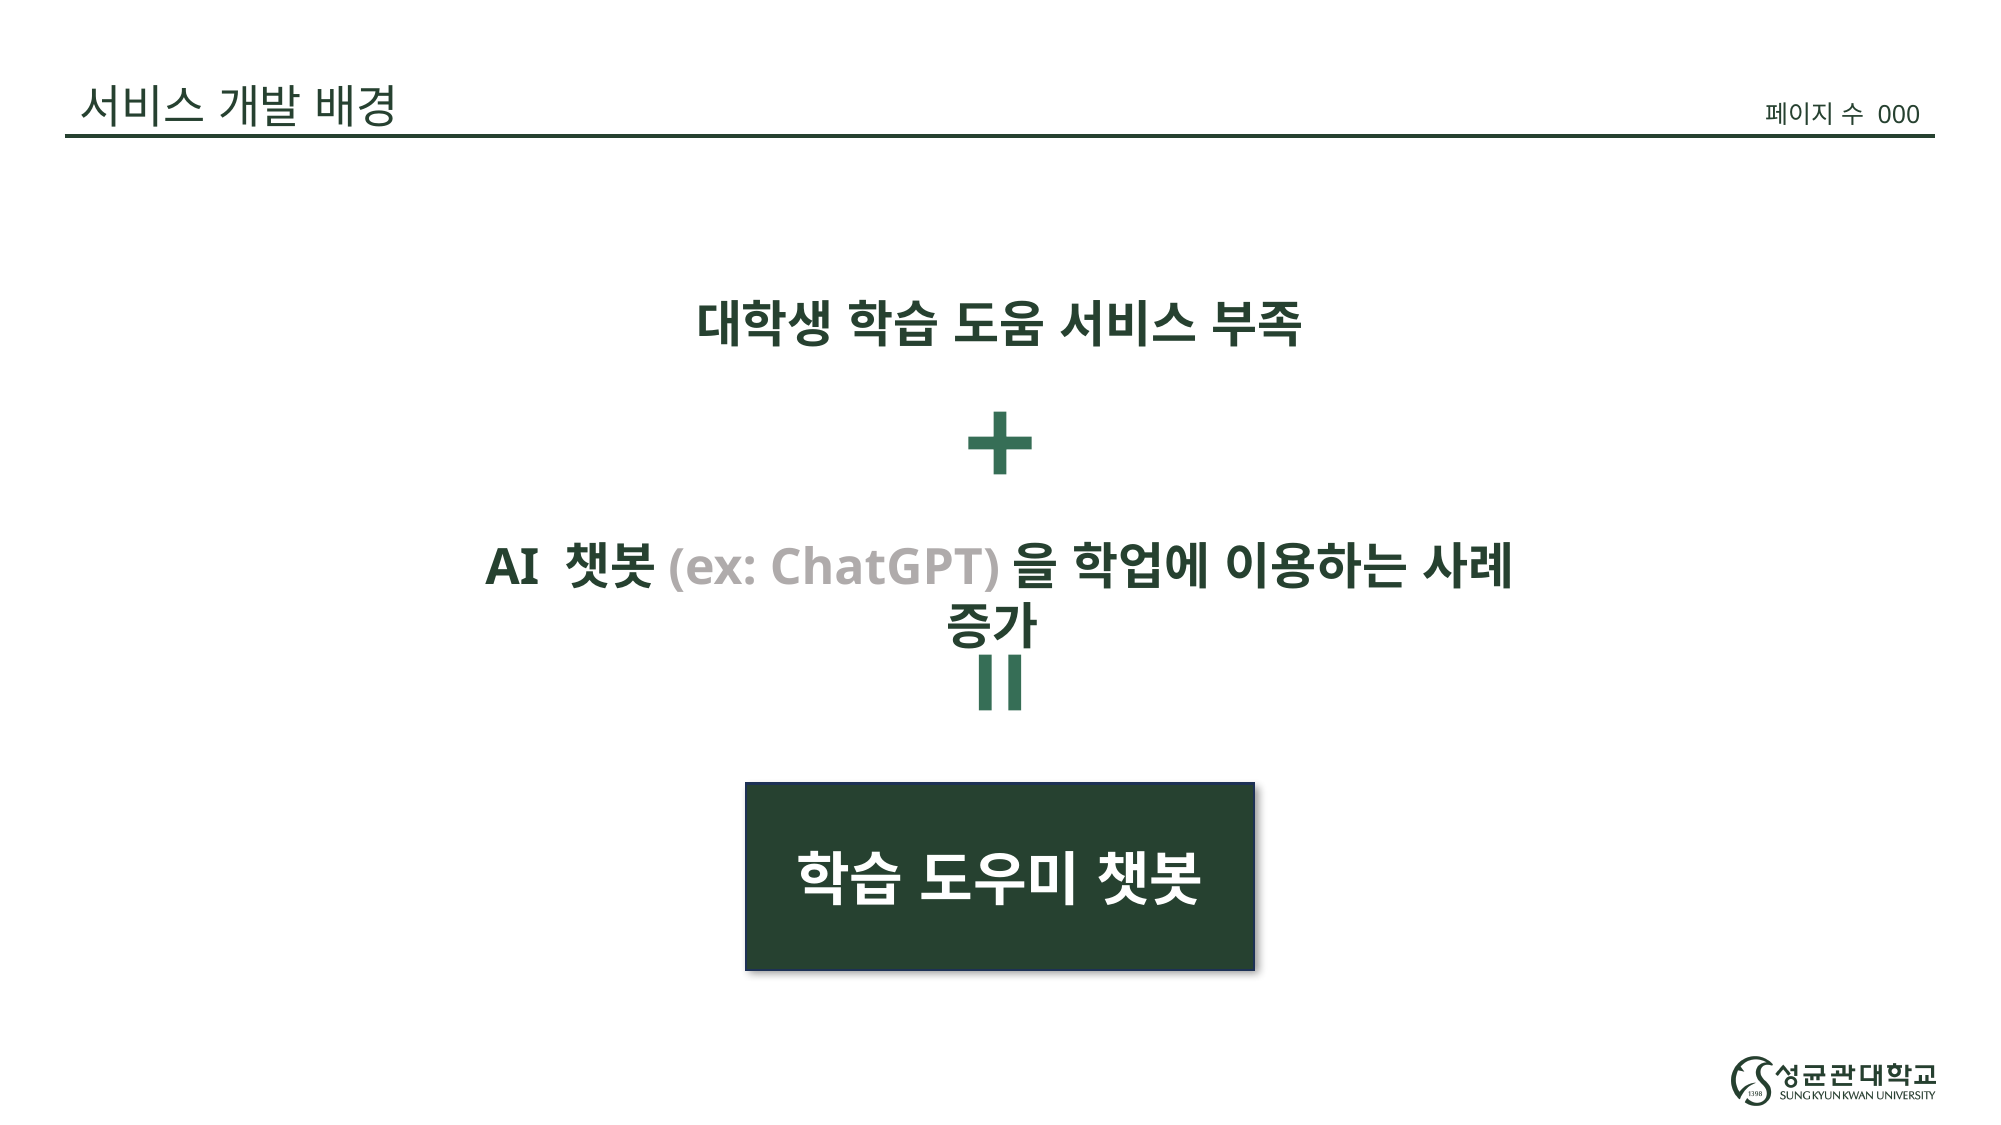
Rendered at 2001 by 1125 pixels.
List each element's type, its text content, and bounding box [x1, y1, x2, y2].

text_box 학습 도우미 챗봇 [745, 782, 1255, 971]
text_box 대학생 학습 도움 서비스 부족 [492, 285, 1507, 361]
text_box 서비스 개발 배경 [64, 137, 463, 141]
text_box 서비스 개발 배경 [64, 70, 463, 136]
text_box [1007, 654, 1022, 711]
text_box [978, 654, 993, 711]
text_box AI 챗봇(ex: ChatGPT)을 학업에 이용하는 사례 증가 [451, 527, 1549, 662]
text_box 페이지 수 000 [1749, 91, 1936, 136]
text_box [967, 411, 1033, 475]
picture [1731, 1056, 1936, 1106]
